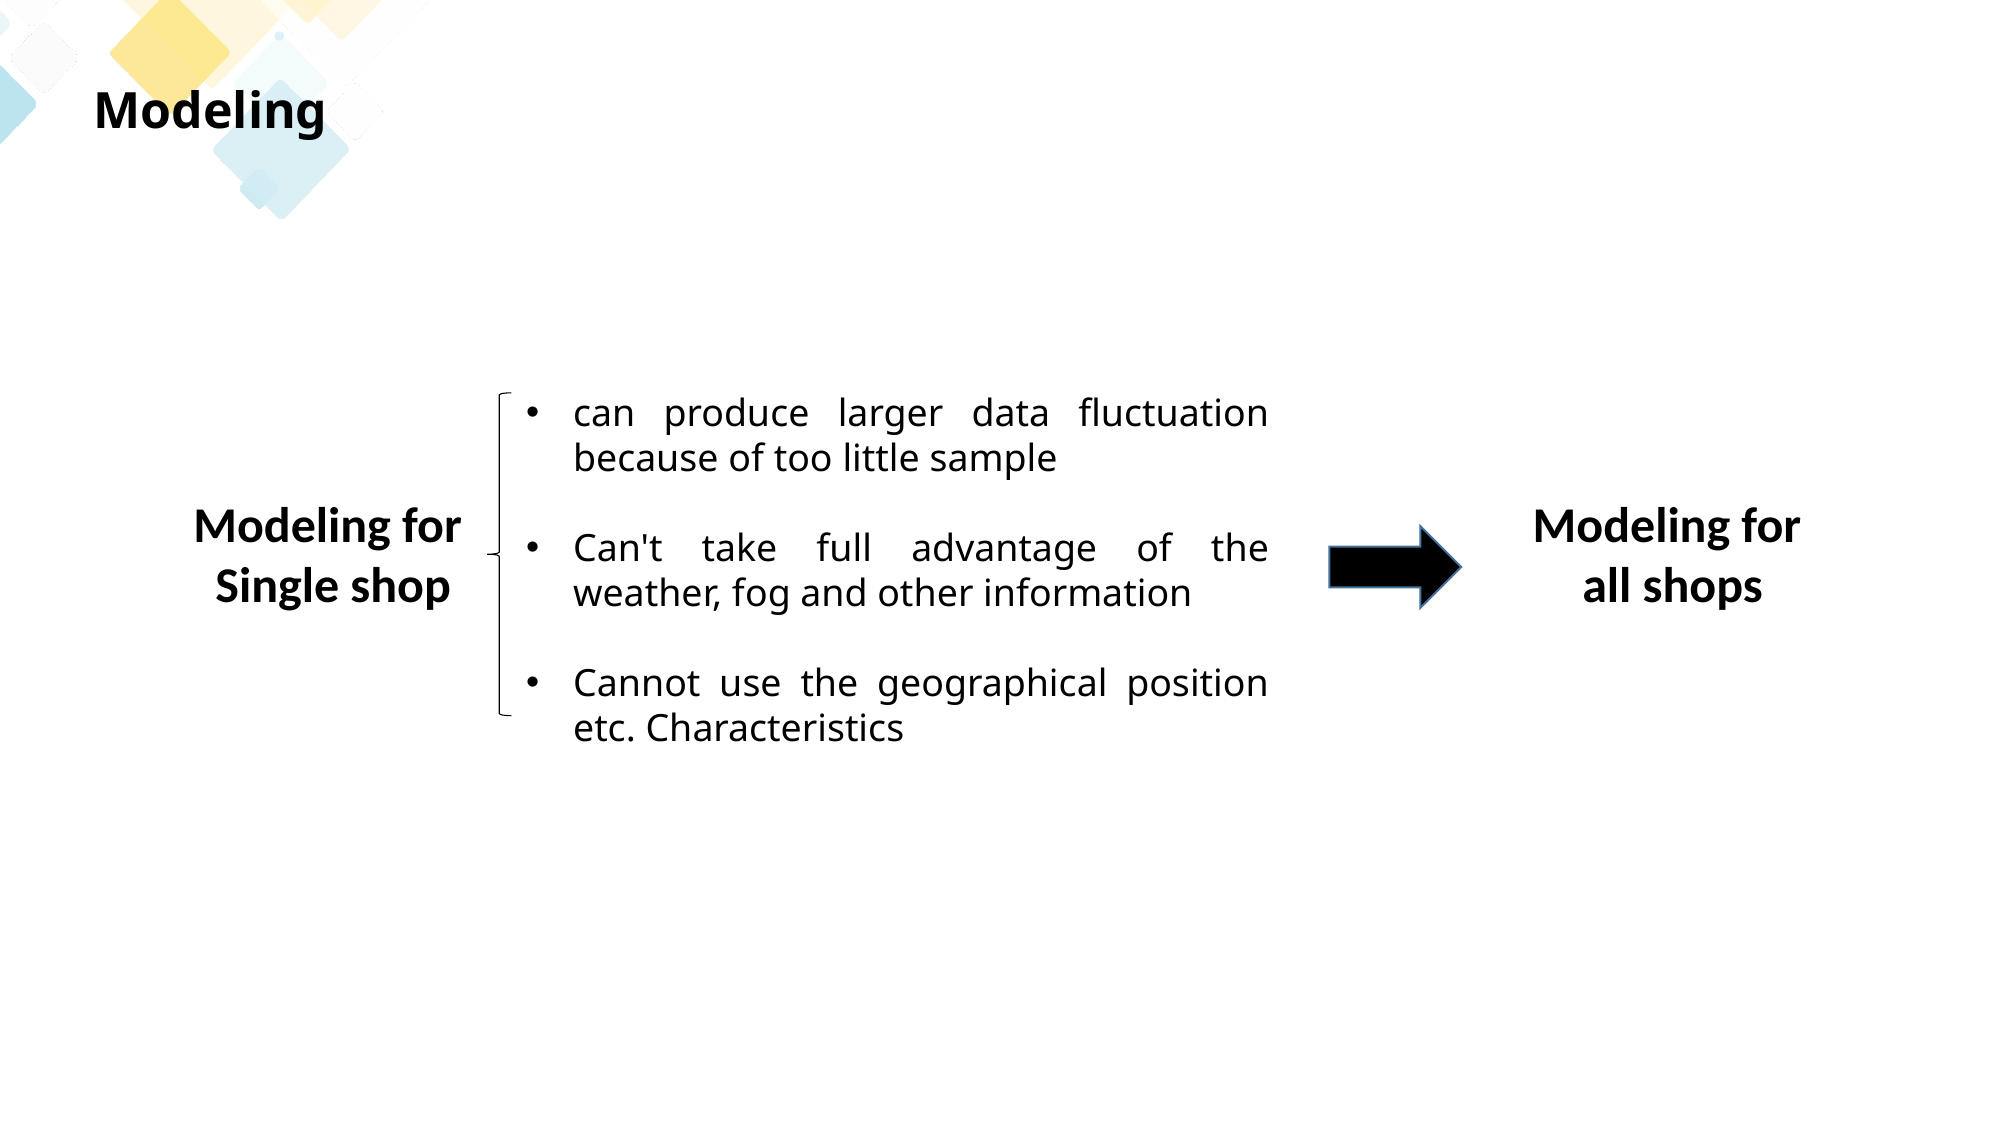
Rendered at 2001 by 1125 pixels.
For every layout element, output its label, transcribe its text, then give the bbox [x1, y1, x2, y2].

text_box Modeling for all shops [1517, 485, 1828, 621]
text_box [1328, 523, 1463, 611]
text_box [0, 0, 589, 220]
text_box Modeling for Single shop [178, 485, 489, 621]
text_box [489, 392, 512, 717]
text_box can produce larger data fluctuation because of too little sample Can't take full advantage of the weather, fog and other information Cannot use the geographical position etc. Characteristics [511, 381, 1285, 757]
